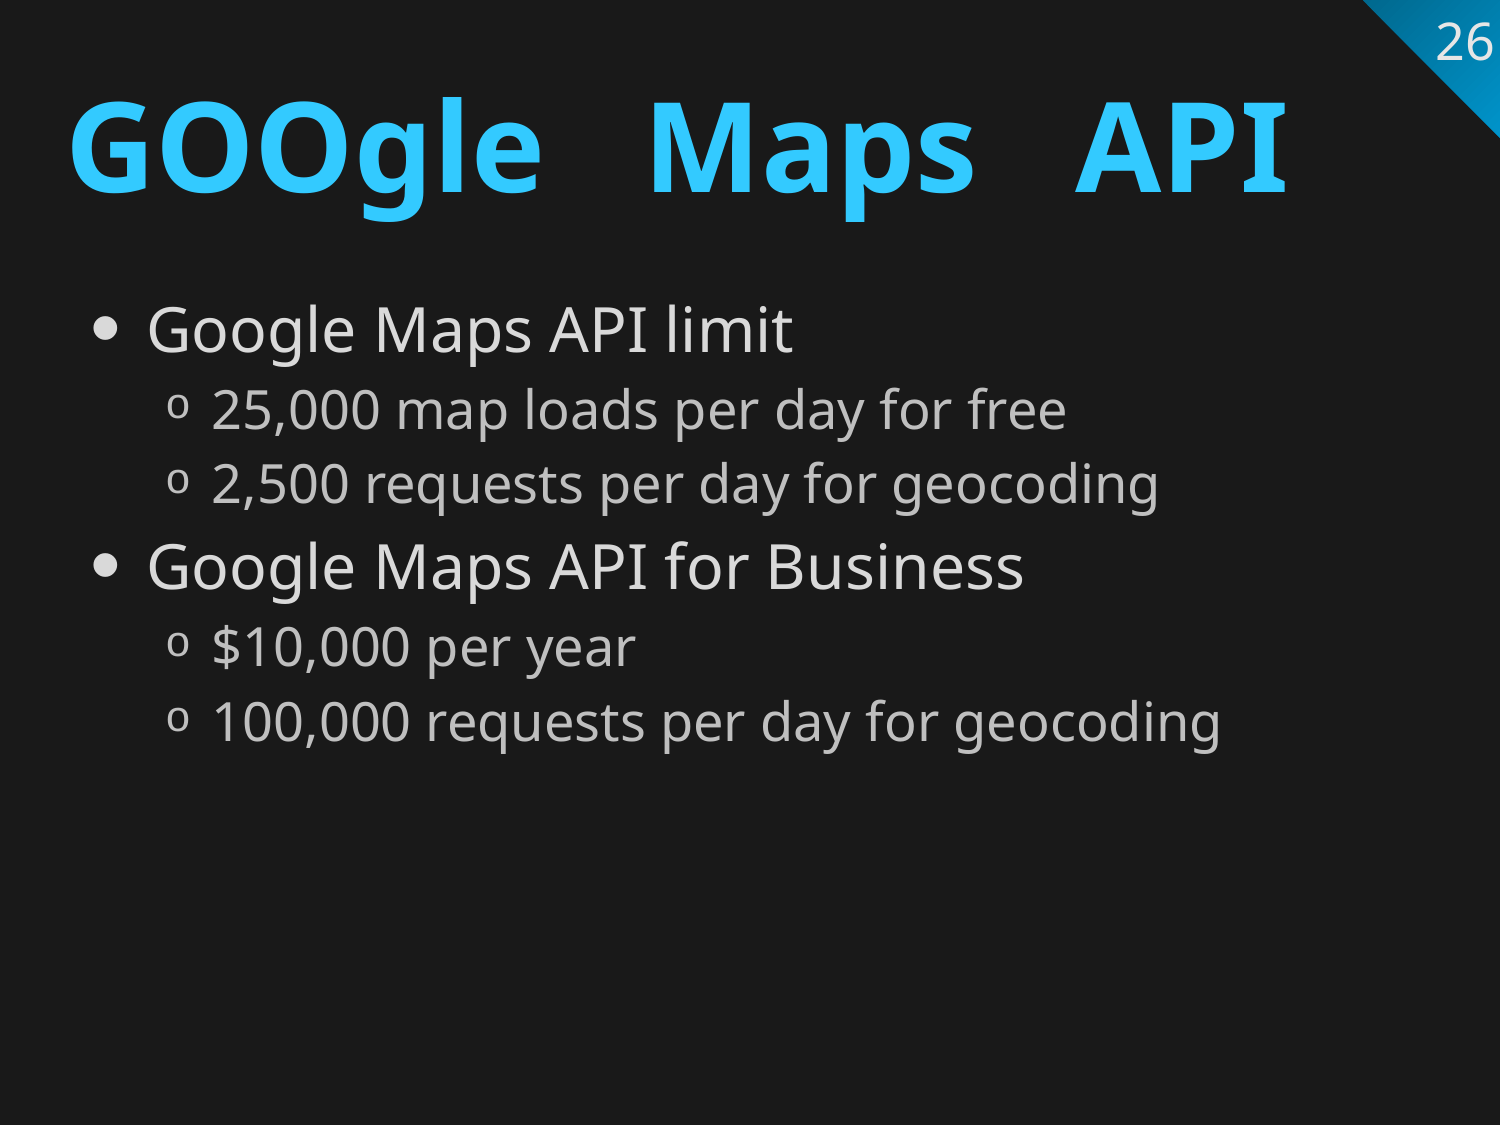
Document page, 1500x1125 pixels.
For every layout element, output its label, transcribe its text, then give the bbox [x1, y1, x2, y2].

list Google Maps API limit 25,000 map loads per day for free 2,500 requests per day for geocoding Google Maps API for Business $10,000 per year 100,000 requests per day for geocoding [75, 275, 1425, 1078]
slide_number 26 [1159, 12, 1500, 75]
title GOOgle Maps API [12, 45, 1425, 233]
